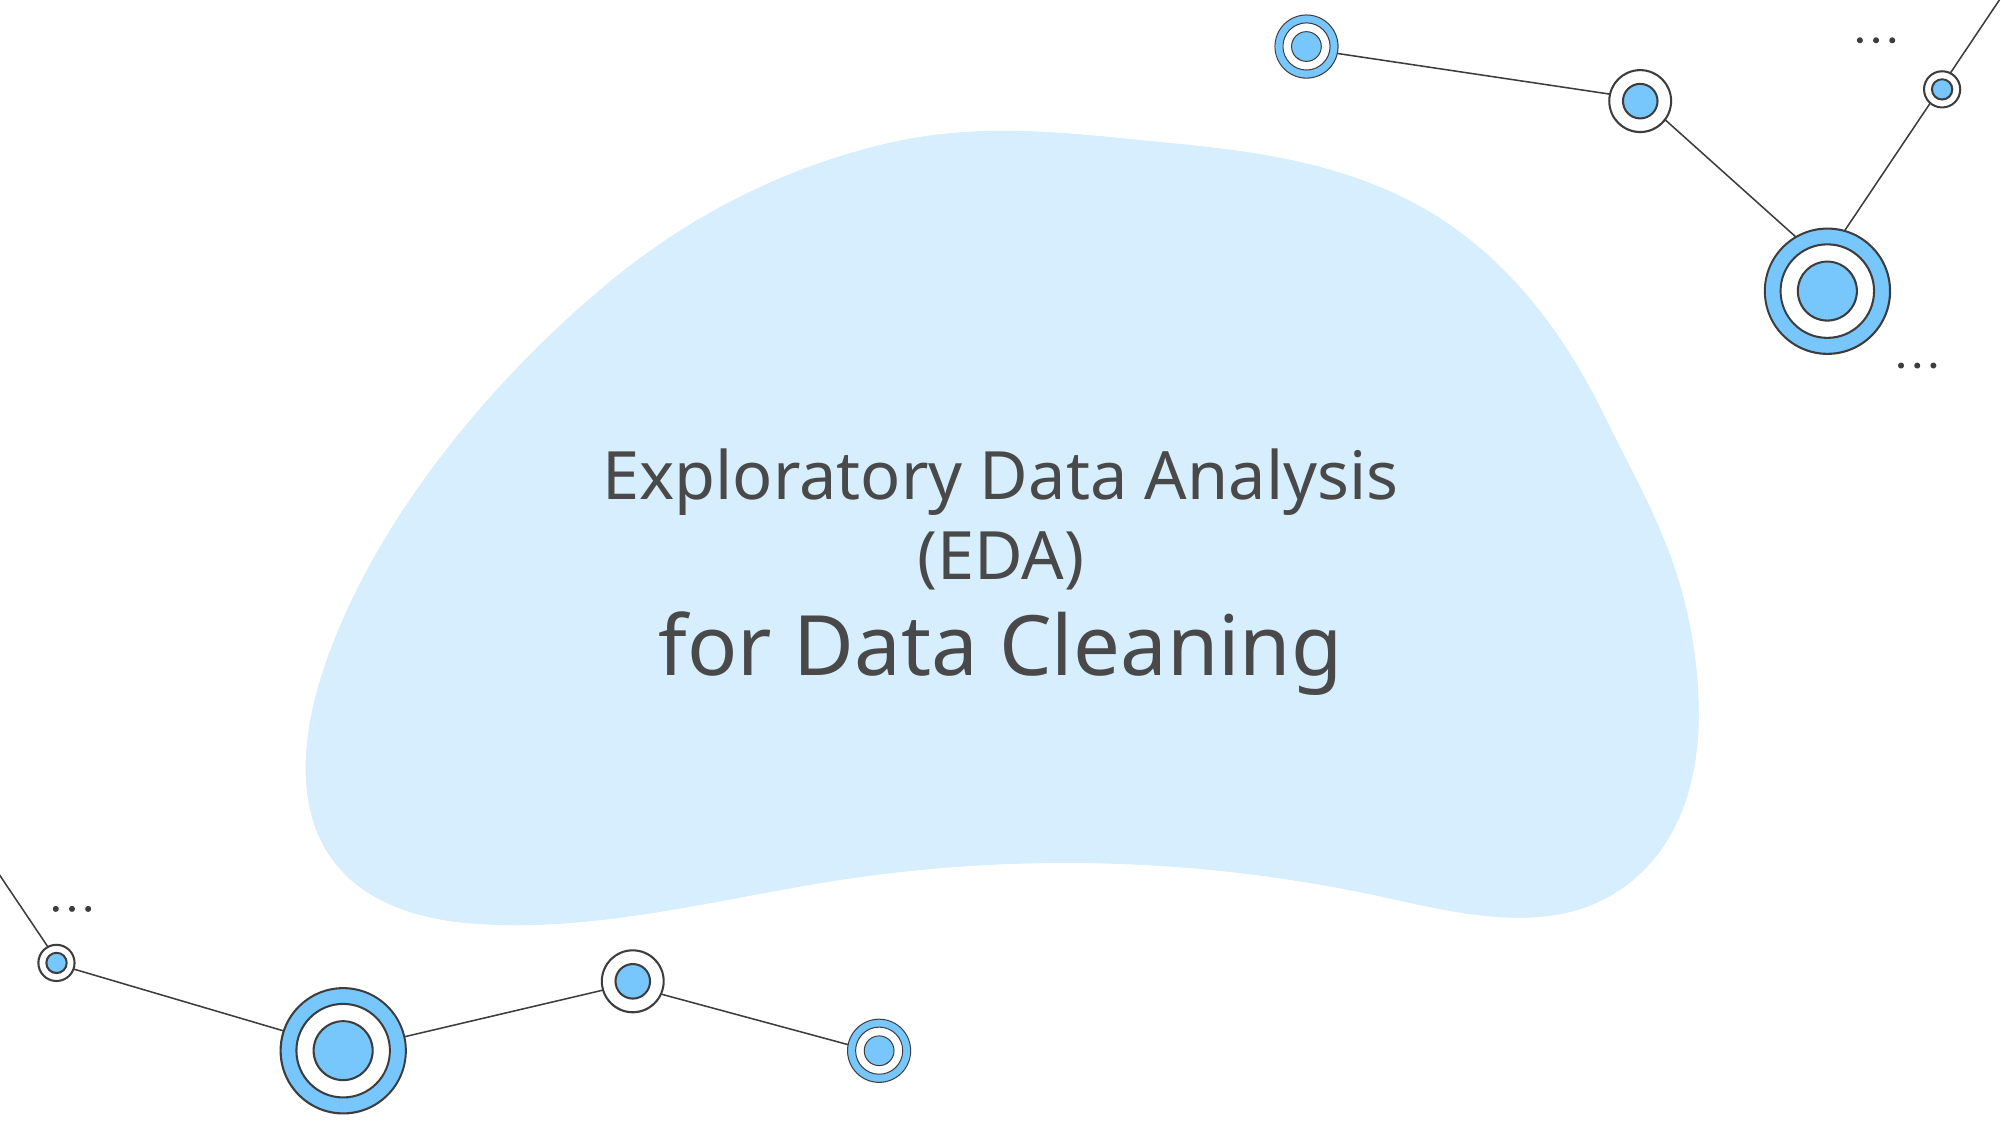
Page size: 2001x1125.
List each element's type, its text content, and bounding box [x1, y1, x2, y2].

title Exploratory Data Analysis (EDA) for Data Cleaning [574, 354, 1428, 771]
